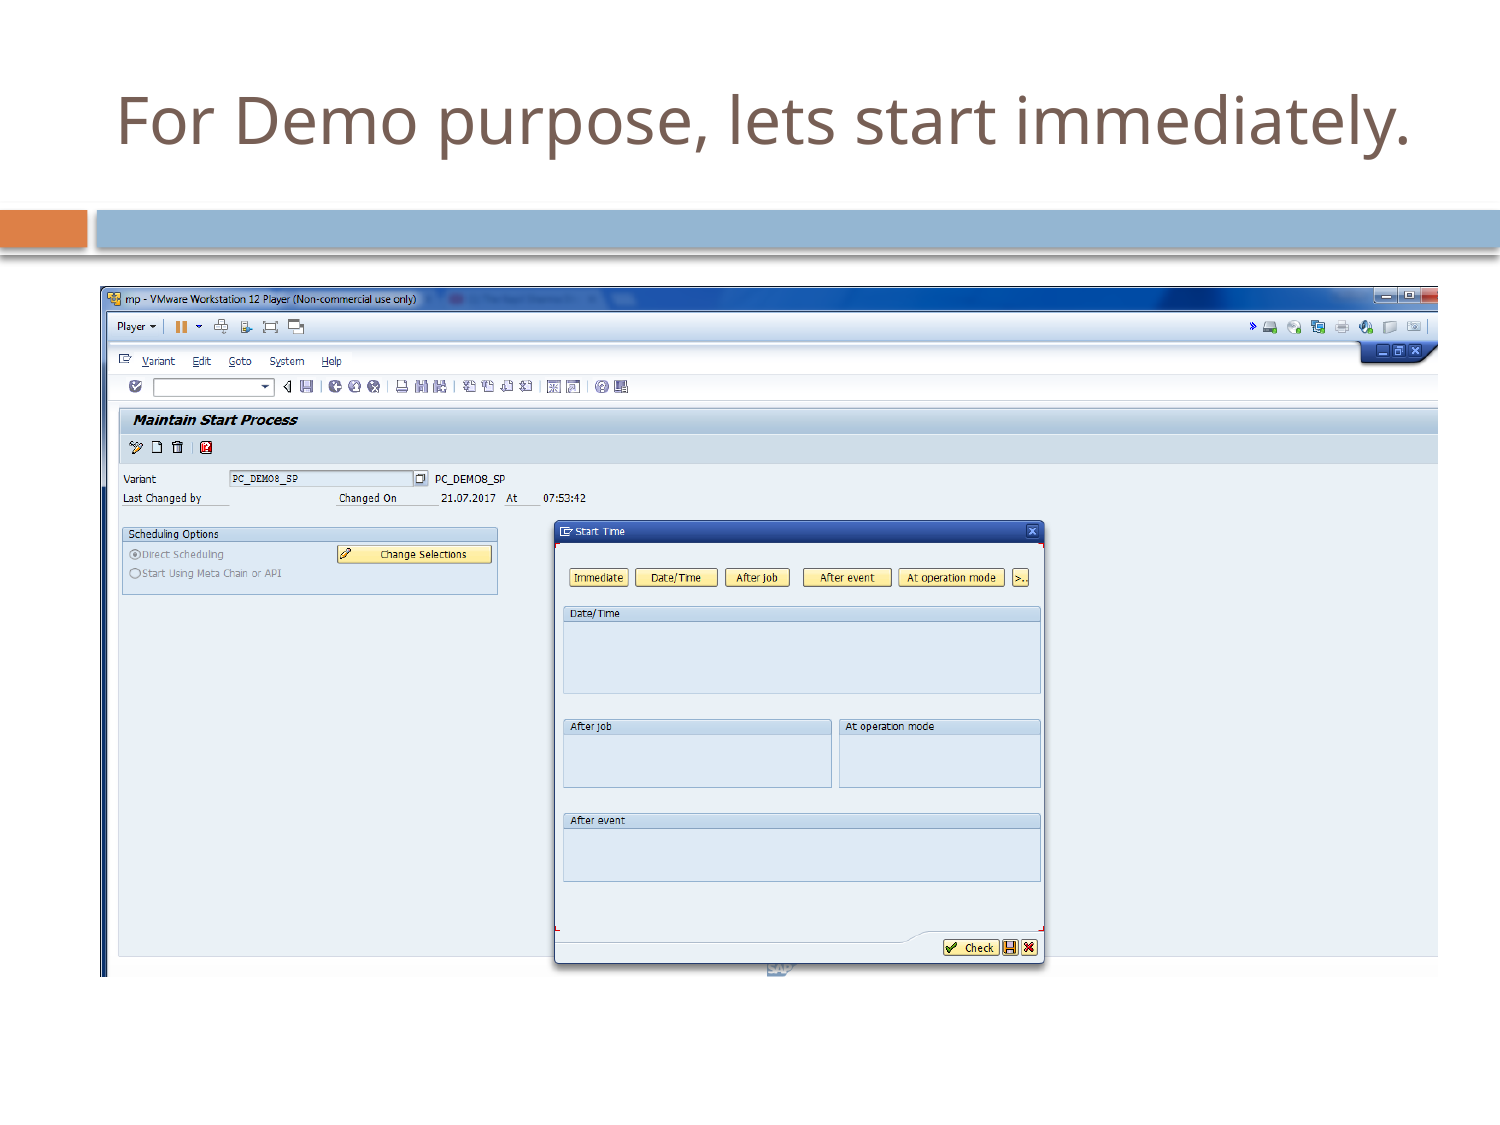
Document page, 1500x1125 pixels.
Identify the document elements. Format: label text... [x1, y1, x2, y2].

title For Demo purpose, lets start immediately. [100, 37, 1438, 200]
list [100, 285, 1439, 977]
